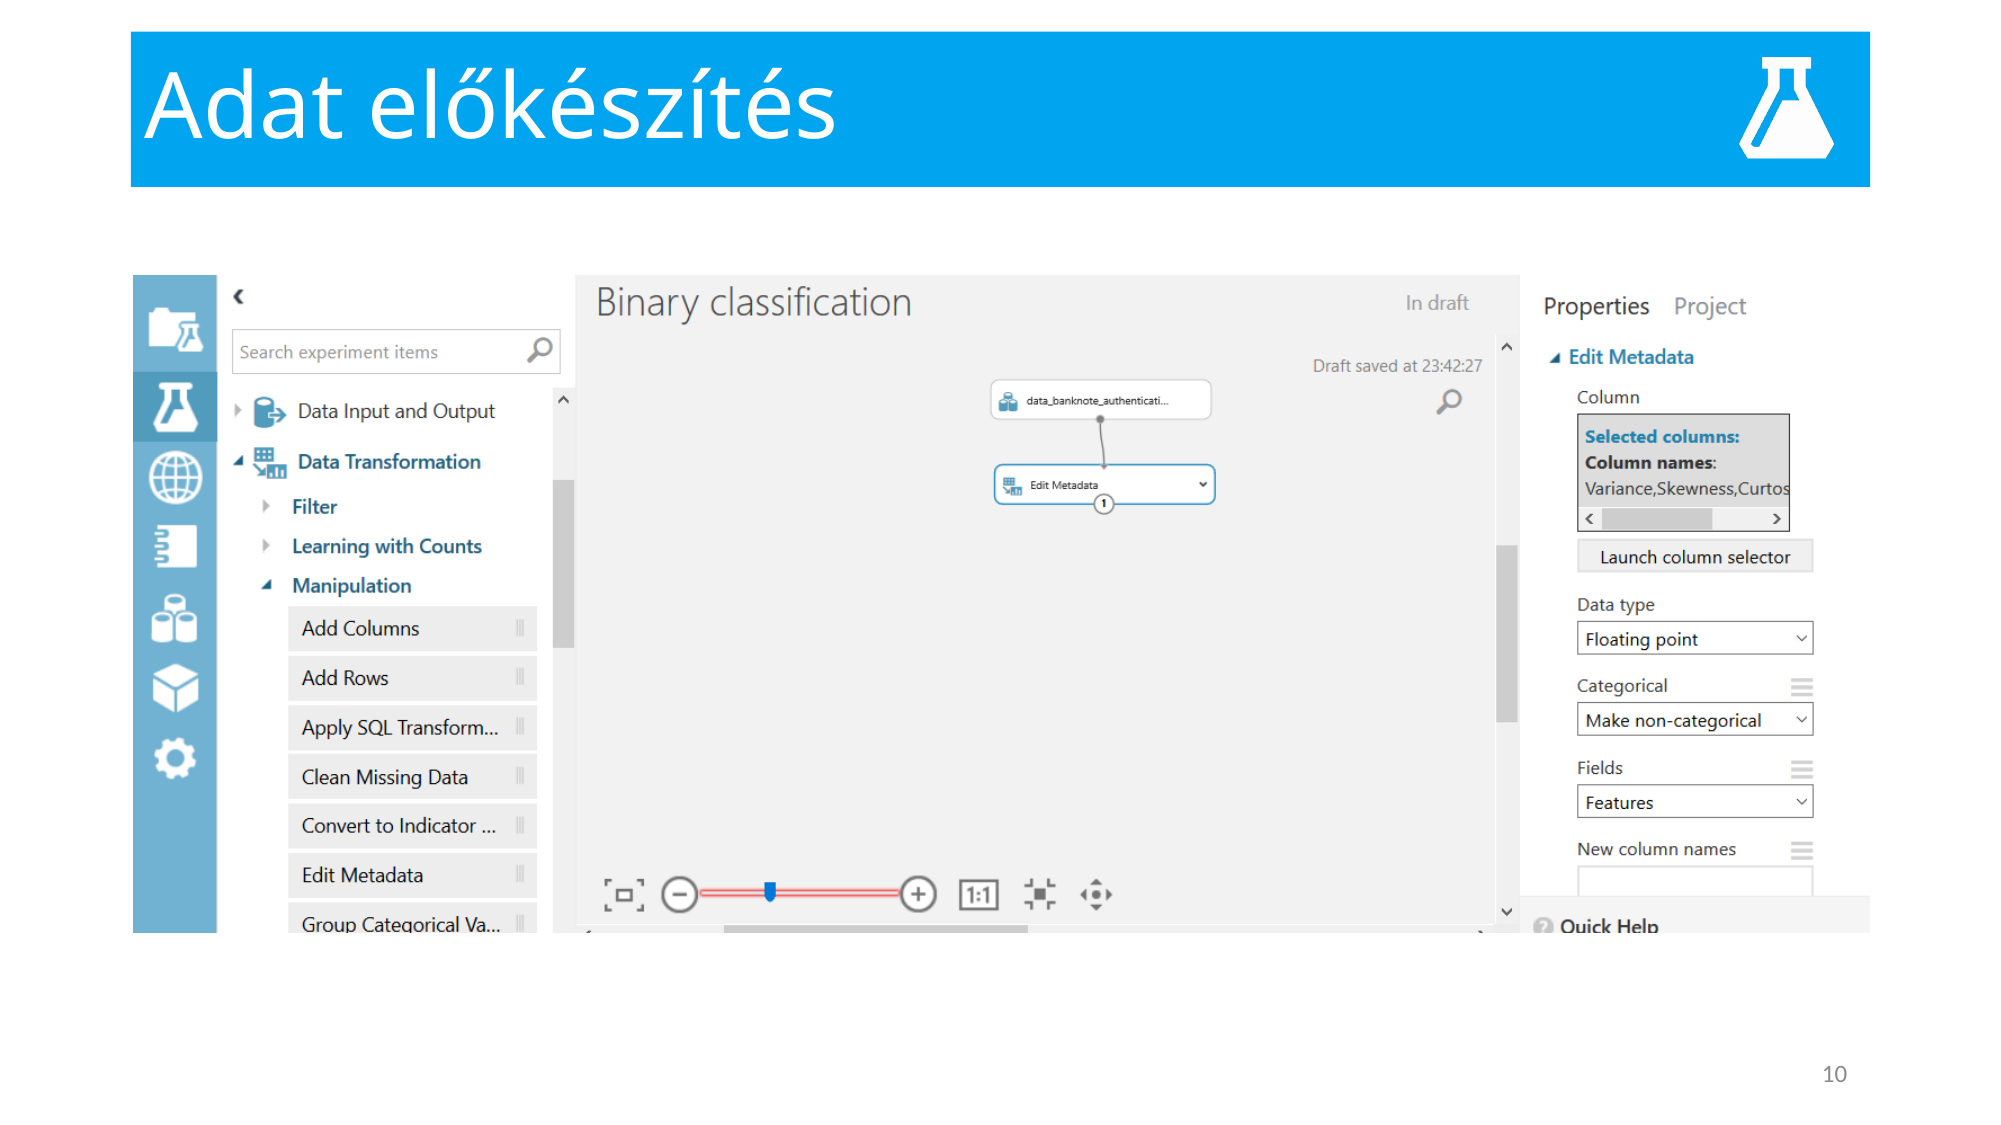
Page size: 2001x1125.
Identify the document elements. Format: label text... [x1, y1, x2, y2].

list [133, 275, 1871, 933]
slide_number 10 [1412, 1042, 1863, 1103]
picture [1740, 58, 1833, 158]
title Adat előkészítés [129, 31, 1701, 187]
